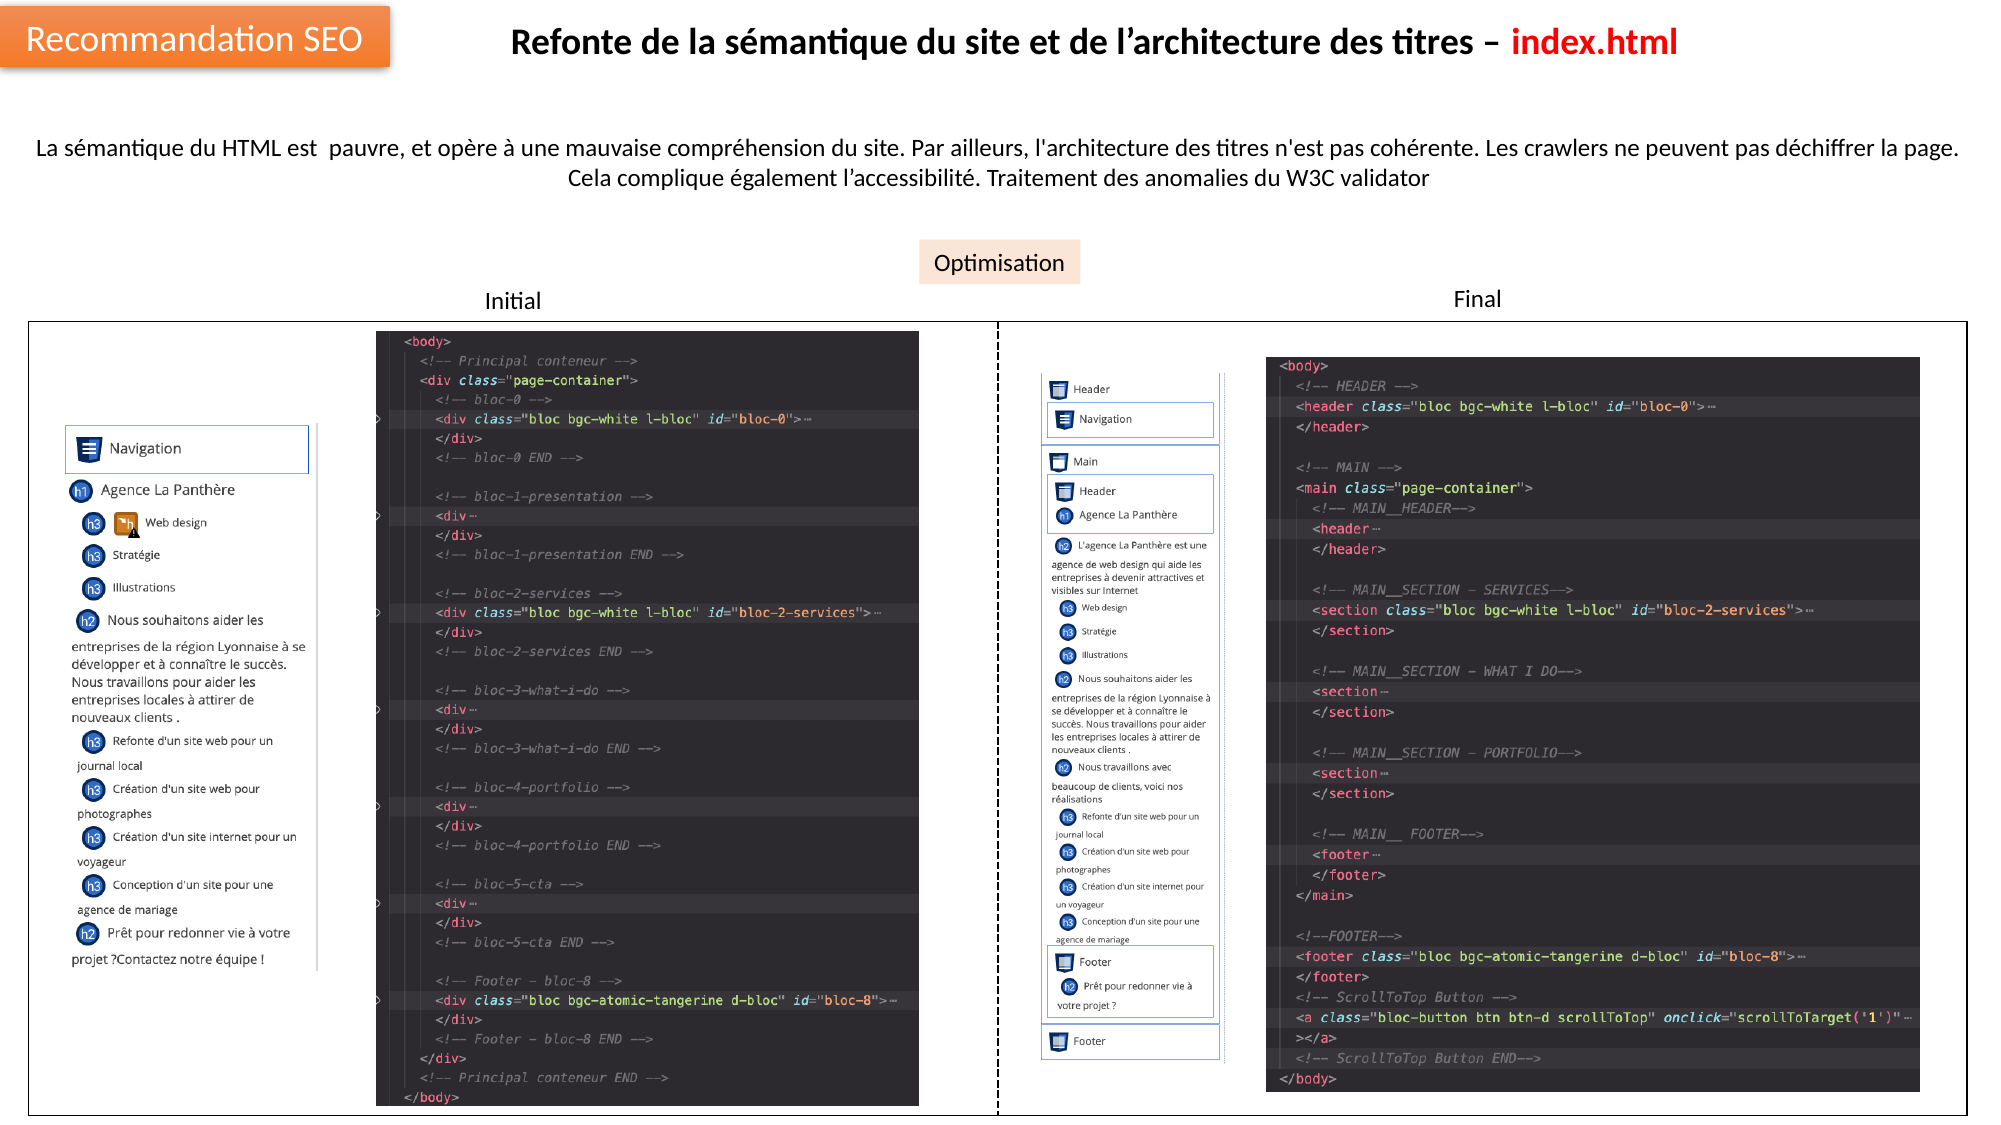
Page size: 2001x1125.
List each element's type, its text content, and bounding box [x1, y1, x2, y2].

picture [60, 423, 318, 971]
text_box Final [1439, 275, 1518, 321]
picture [1266, 357, 1920, 1093]
text_box [28, 320, 1968, 1116]
picture [376, 331, 919, 1106]
text_box Optimisation [918, 238, 1081, 285]
text_box Initial [470, 277, 557, 323]
text_box La sémantique du HTML est pauvre, et opère à une mauvaise compréhension du site. Par ailleurs, l'architecture des titres n'est pas cohérente. Les crawlers ne peuvent pas déchiffrer la page. Cela complique également l’accessibilité. Traitement des anomalies du W3C validator [0, 123, 2000, 199]
picture [1039, 373, 1225, 1064]
text_box Recommandation SEO [0, 6, 390, 67]
text_box Refonte de la sémantique du site et de l’architecture des titres – index.html [396, 9, 2000, 70]
